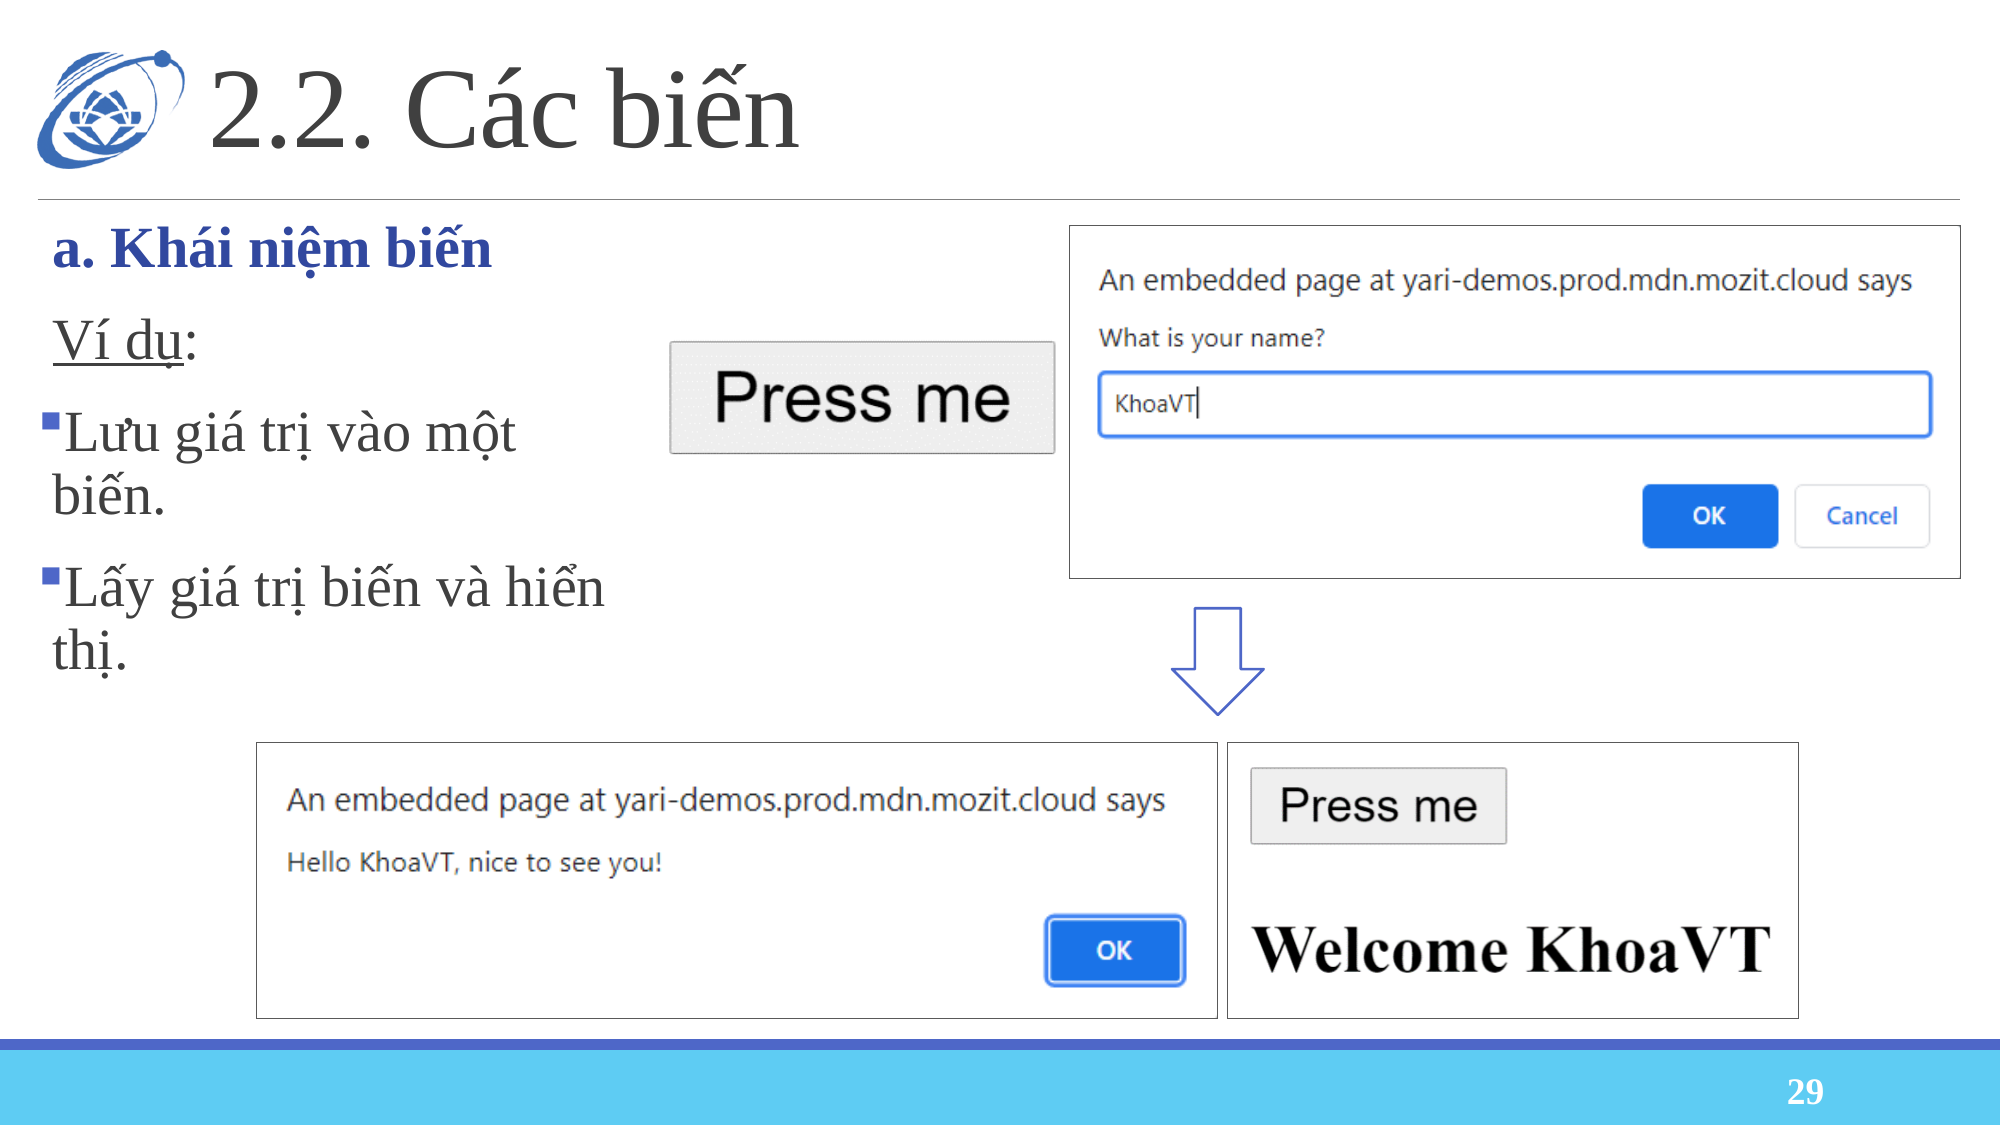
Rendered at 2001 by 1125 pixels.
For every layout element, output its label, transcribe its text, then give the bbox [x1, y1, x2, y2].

list a. Khái niệm biến Ví dụ: Lưu giá trị vào một biến. Lấy giá trị biến và hiển thị. [37, 209, 624, 1011]
title 2.2. Các biến [193, 47, 1961, 192]
picture [37, 34, 185, 183]
picture [256, 741, 1219, 1019]
picture [655, 225, 1961, 580]
text_box [1170, 606, 1265, 716]
slide_number 29 [1624, 1059, 1840, 1120]
picture [1226, 741, 1800, 1019]
